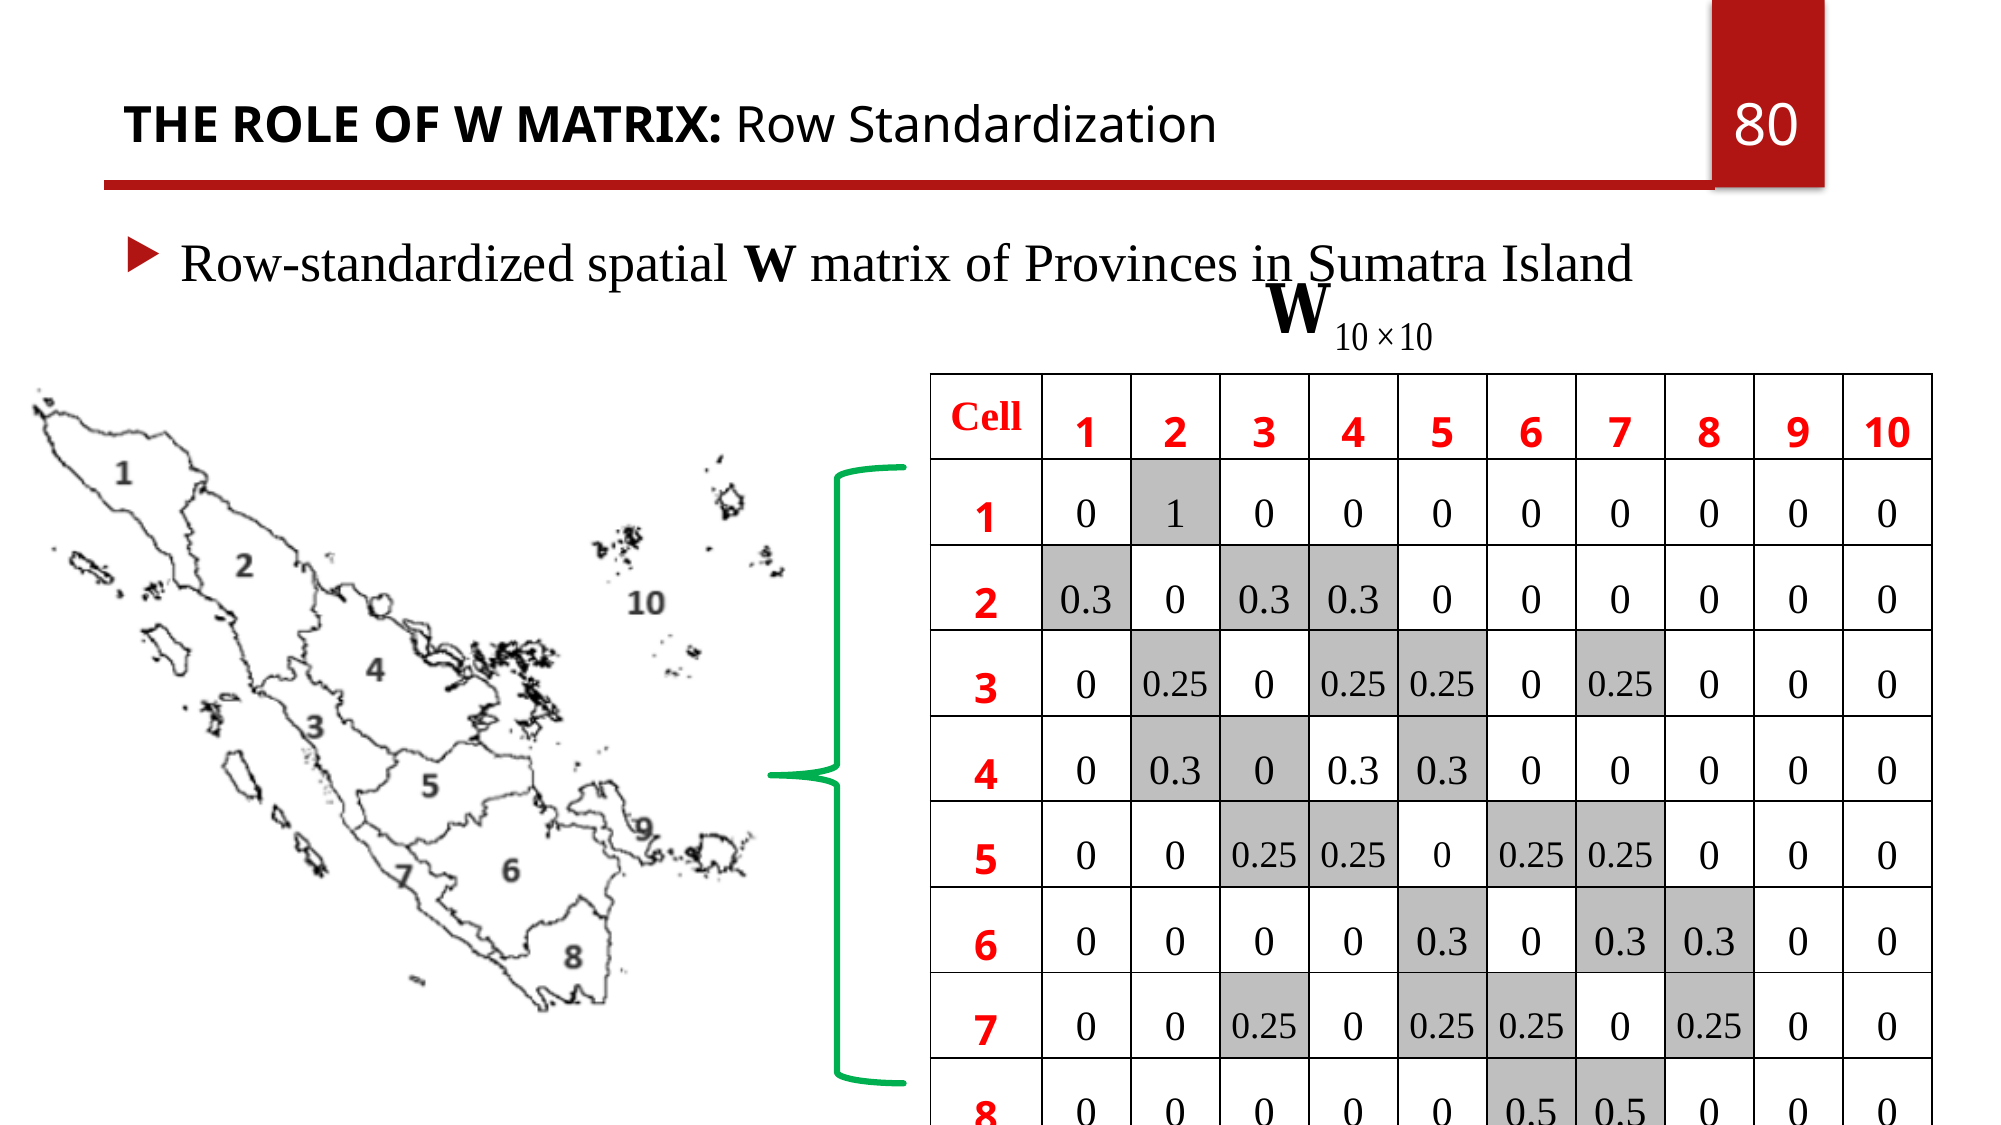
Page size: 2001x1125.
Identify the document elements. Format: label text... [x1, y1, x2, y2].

table_cell 0 [1755, 546, 1842, 629]
table_cell 0 [1844, 631, 1931, 715]
table_cell 0 [1844, 973, 1931, 1057]
table_cell 0 [1043, 460, 1130, 544]
table_cell 0 [1310, 973, 1397, 1057]
table_header 4 [1310, 375, 1397, 458]
table_cell 4 [931, 717, 1041, 800]
table_cell 0.25 [1310, 802, 1397, 886]
table_cell 0.3 [1399, 717, 1486, 800]
table_cell 0 [1488, 460, 1575, 544]
table_cell 0.5 [1488, 1059, 1575, 1125]
table_cell 0.25 [1666, 973, 1753, 1057]
table_cell 0 [1132, 1059, 1219, 1125]
table_cell 0 [1577, 546, 1664, 629]
table_cell 0.3 [1399, 888, 1486, 972]
table_cell 0 [1132, 802, 1219, 886]
table_header Cell [931, 375, 1041, 458]
table_cell 0 [1399, 1059, 1486, 1125]
table_cell 0.25 [1221, 973, 1308, 1057]
table_cell 0 [1221, 1059, 1308, 1125]
table_cell 0 [1666, 802, 1753, 886]
table_cell 0.25 [1488, 973, 1575, 1057]
table_header 8 [1666, 375, 1753, 458]
table_cell 0.3 [1043, 546, 1130, 629]
text_box Row-standardized spatial W matrix of Provinces in Sumatra Island [109, 200, 1836, 1068]
table_cell 0 [1666, 717, 1753, 800]
table_cell 0 [1221, 717, 1308, 800]
table_cell 0 [1132, 973, 1219, 1057]
table_cell 0.25 [1488, 802, 1575, 886]
table_cell 0 [1844, 888, 1931, 972]
table_cell 0.25 [1221, 802, 1308, 886]
table_cell 7 [931, 973, 1041, 1057]
table_header 5 [1399, 375, 1486, 458]
table_cell 1 [1132, 460, 1219, 544]
table_cell 8 [931, 1059, 1041, 1125]
table_cell 0.25 [1310, 631, 1397, 715]
table_cell 3 [931, 631, 1041, 715]
table_cell 0 [1043, 717, 1130, 800]
table_cell 0 [1844, 802, 1931, 886]
table_header 1 [1043, 375, 1130, 458]
table_cell 0.3 [1666, 888, 1753, 972]
table_cell 0 [1221, 888, 1308, 972]
table_cell 2 [931, 546, 1041, 629]
table_cell 1 [931, 460, 1041, 544]
table_cell 0 [1488, 717, 1575, 800]
table_cell 0 [1310, 1059, 1397, 1125]
table_cell 0 [1755, 802, 1842, 886]
table_cell 0 [1844, 1059, 1931, 1125]
table_cell 0.25 [1577, 631, 1664, 715]
table_cell 0.3 [1310, 546, 1397, 629]
table_cell 0.25 [1399, 631, 1486, 715]
table_cell 0.25 [1577, 802, 1664, 886]
table_cell 0.5 [1577, 1059, 1664, 1125]
table_cell 0 [1755, 631, 1842, 715]
table_cell 0 [1755, 460, 1842, 544]
table_cell 0.3 [1577, 888, 1664, 972]
text_box THE ROLE OF W MATRIX: Row Standardization [109, 64, 1699, 181]
table_header 10 [1844, 375, 1931, 458]
table_header 9 [1755, 375, 1842, 458]
table_cell 0 [1043, 1059, 1130, 1125]
table_cell 0 [1310, 460, 1397, 544]
table_cell 0 [1043, 631, 1130, 715]
table_cell 0 [1399, 802, 1486, 886]
text_box [806, 466, 905, 1085]
table_cell 0 [1310, 888, 1397, 972]
table_cell 0 [1755, 717, 1842, 800]
table_cell 0 [1132, 546, 1219, 629]
table_cell 0 [1221, 631, 1308, 715]
table_cell 0 [1666, 546, 1753, 629]
table_cell 0.25 [1399, 973, 1486, 1057]
table_cell 0 [1844, 460, 1931, 544]
table_cell 0.3 [1132, 717, 1219, 800]
table_cell 0 [1488, 546, 1575, 629]
table_cell 0 [1666, 1059, 1753, 1125]
slide_number 80 [1698, 48, 1836, 175]
table_cell 0 [1221, 460, 1308, 544]
table_cell 0 [1666, 460, 1753, 544]
table_cell 0 [1755, 973, 1842, 1057]
table_cell 0 [1666, 631, 1753, 715]
table_header 3 [1221, 375, 1308, 458]
table_cell 0 [1577, 973, 1664, 1057]
table_cell 0.3 [1310, 717, 1397, 800]
table_header 7 [1577, 375, 1664, 458]
table_cell 0 [1577, 460, 1664, 544]
table_cell 0 [1399, 546, 1486, 629]
table_cell 5 [931, 802, 1041, 886]
table_cell 0.3 [1221, 546, 1308, 629]
table_header 2 [1132, 375, 1219, 458]
table_cell 0 [1132, 888, 1219, 972]
table_cell 0 [1043, 888, 1130, 972]
table_cell 0 [1488, 631, 1575, 715]
table_cell 6 [931, 888, 1041, 972]
table_cell 0 [1844, 717, 1931, 800]
table_cell 0 [1399, 460, 1486, 544]
table_cell 0.25 [1132, 631, 1219, 715]
table_cell 0 [1844, 546, 1931, 629]
picture [12, 387, 800, 1022]
table_cell 0 [1488, 888, 1575, 972]
table_cell 0 [1577, 717, 1664, 800]
table_cell 0 [1755, 1059, 1842, 1125]
table_cell 0 [1755, 888, 1842, 972]
table_cell 0 [1043, 802, 1130, 886]
table_header 6 [1488, 375, 1575, 458]
table_cell 0 [1043, 973, 1130, 1057]
